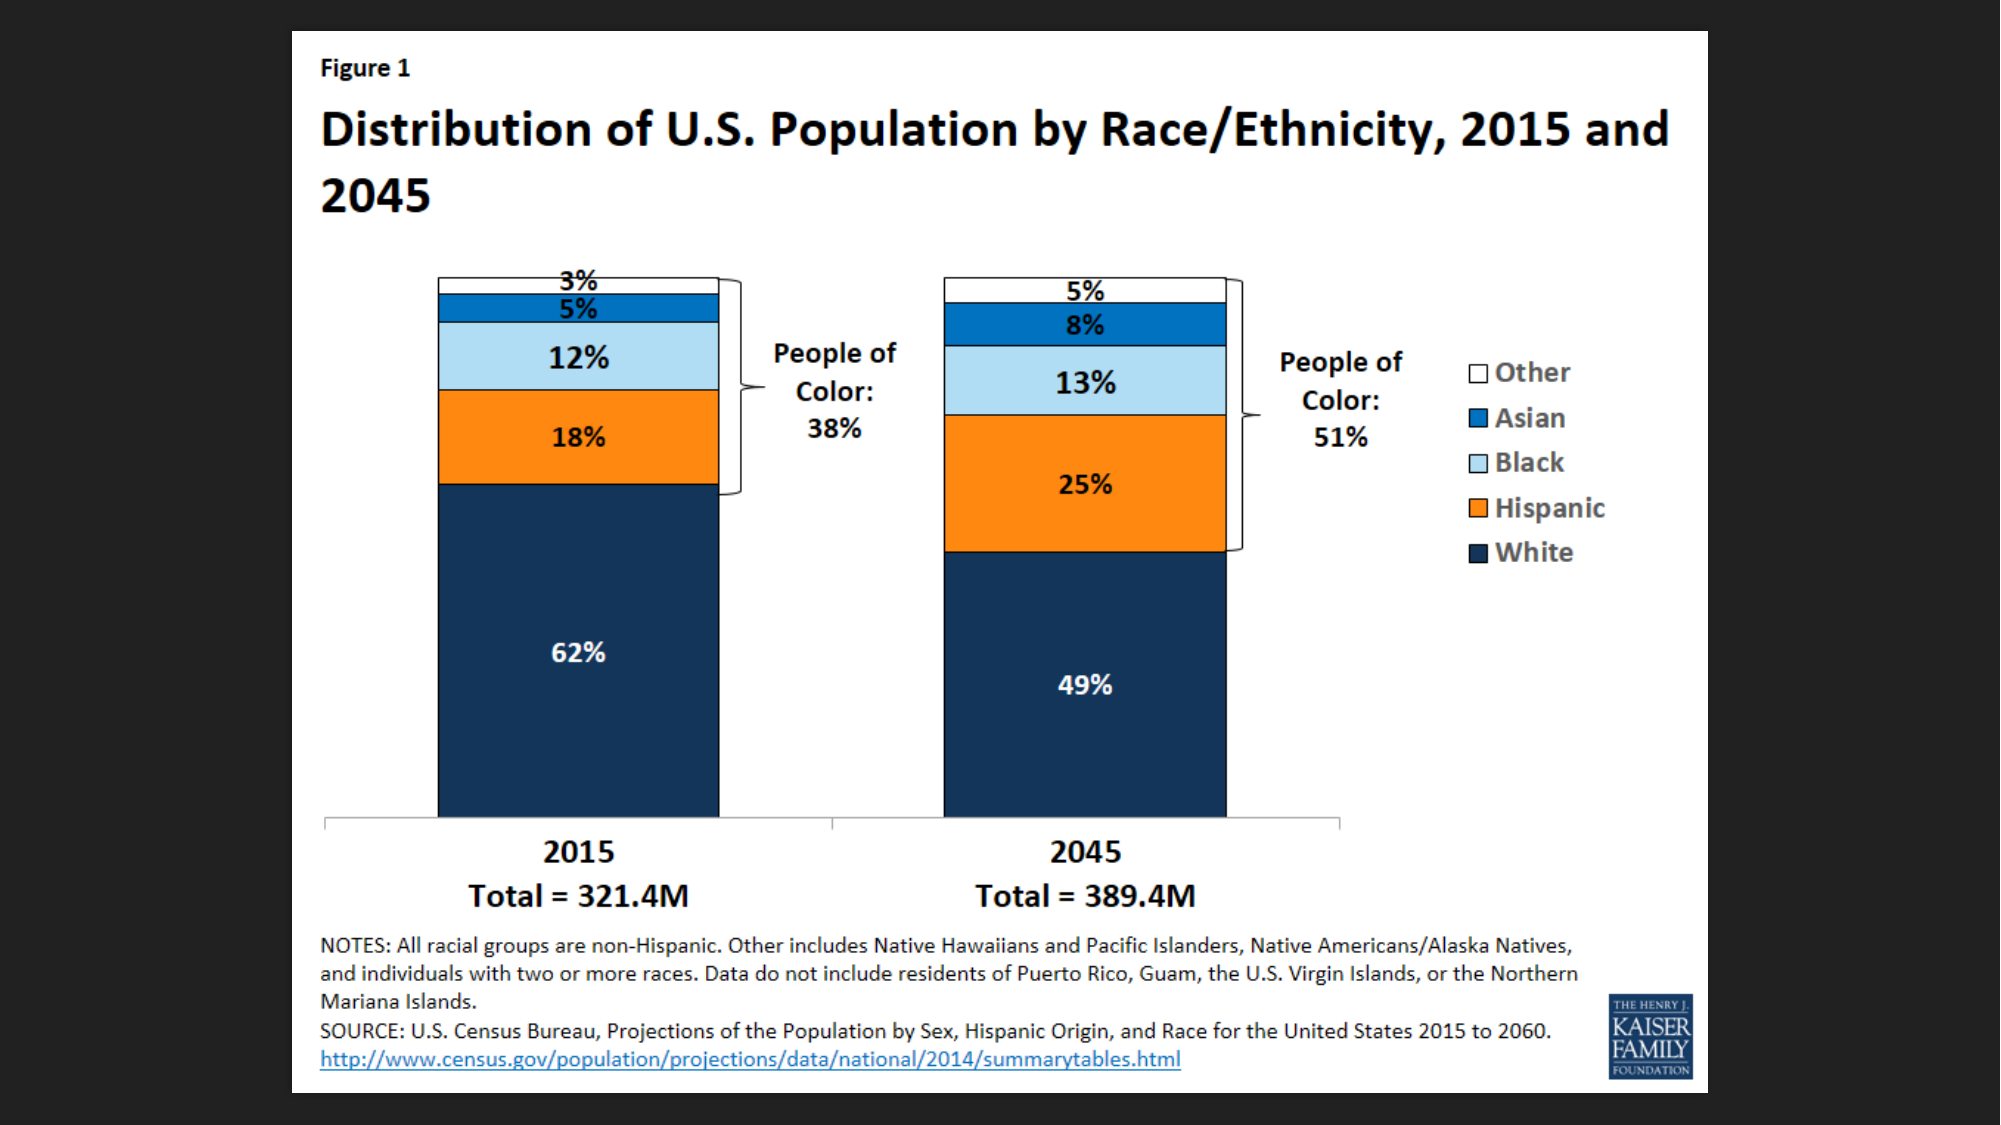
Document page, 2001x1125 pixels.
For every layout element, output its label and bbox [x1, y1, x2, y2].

list [292, 31, 1708, 1094]
